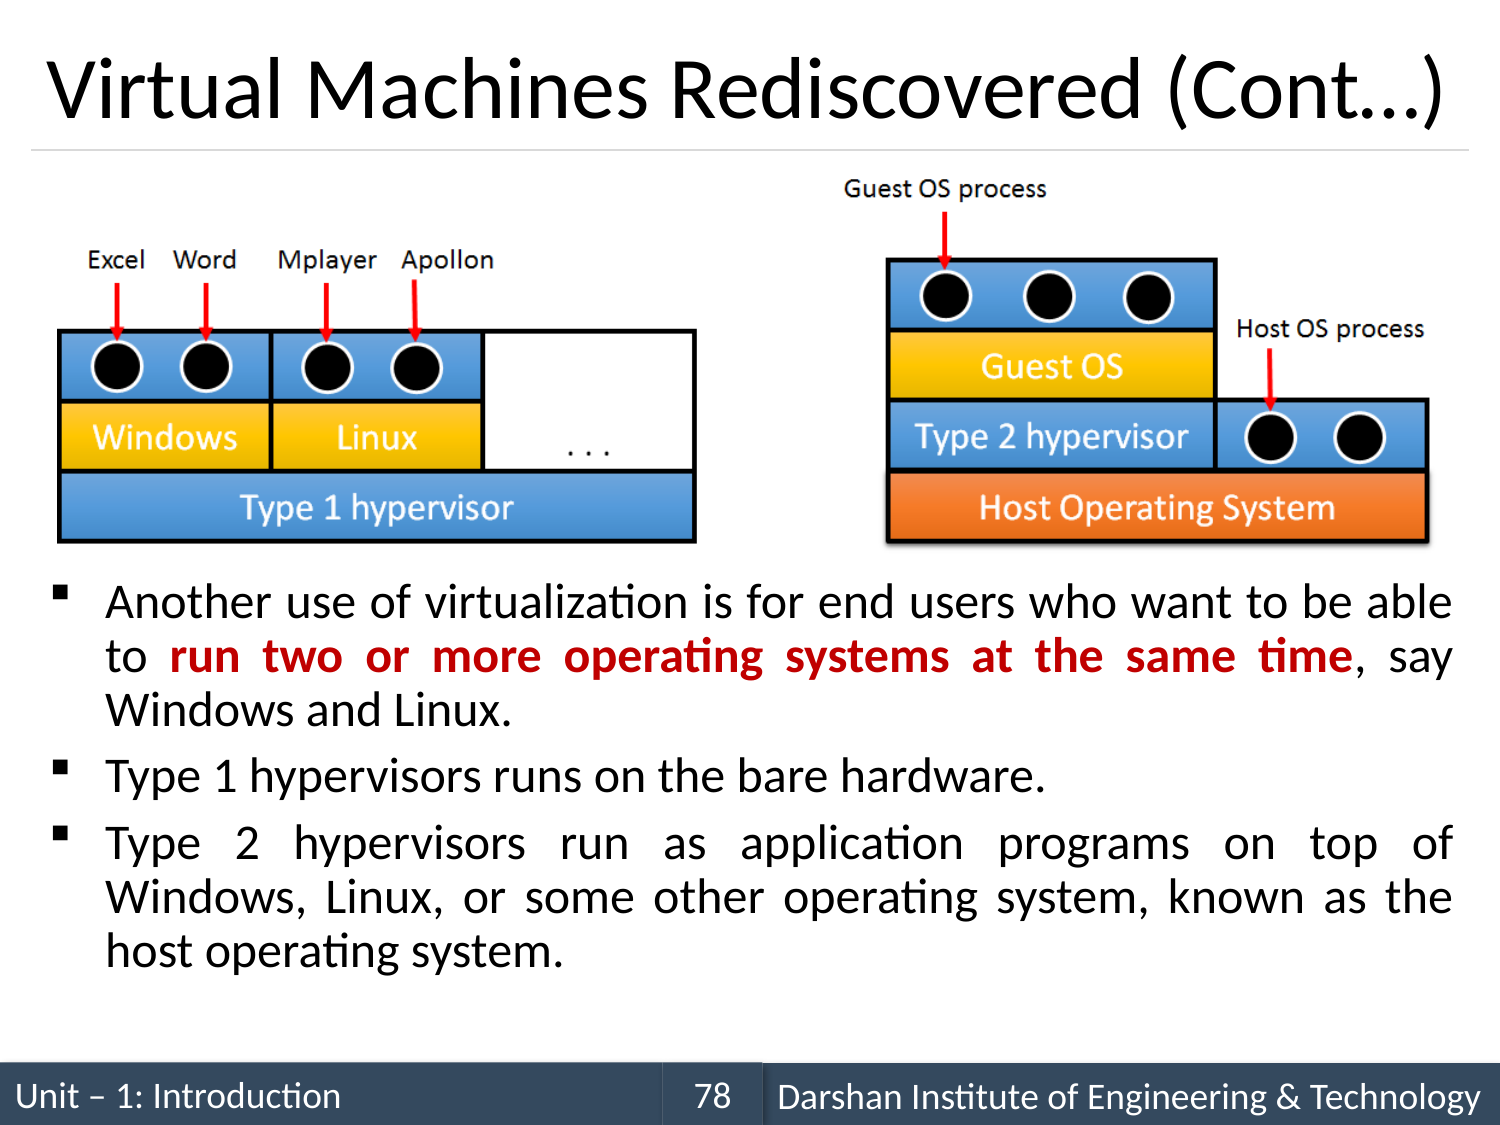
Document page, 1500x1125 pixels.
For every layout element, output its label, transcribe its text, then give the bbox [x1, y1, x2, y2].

picture [57, 160, 1451, 563]
title Virtual Machines Rediscovered (Cont…) [31, 17, 1469, 150]
list Another use of virtualization is for end users who want to be able to run two or more operating systems at the same time, say Windows and Linux. Type 1 hypervisors runs on the bare hardware. Type 2 hypervisors run as application programs on top of Windows, Linux, or some other operating system, known as the host operating system. [31, 162, 1469, 1038]
